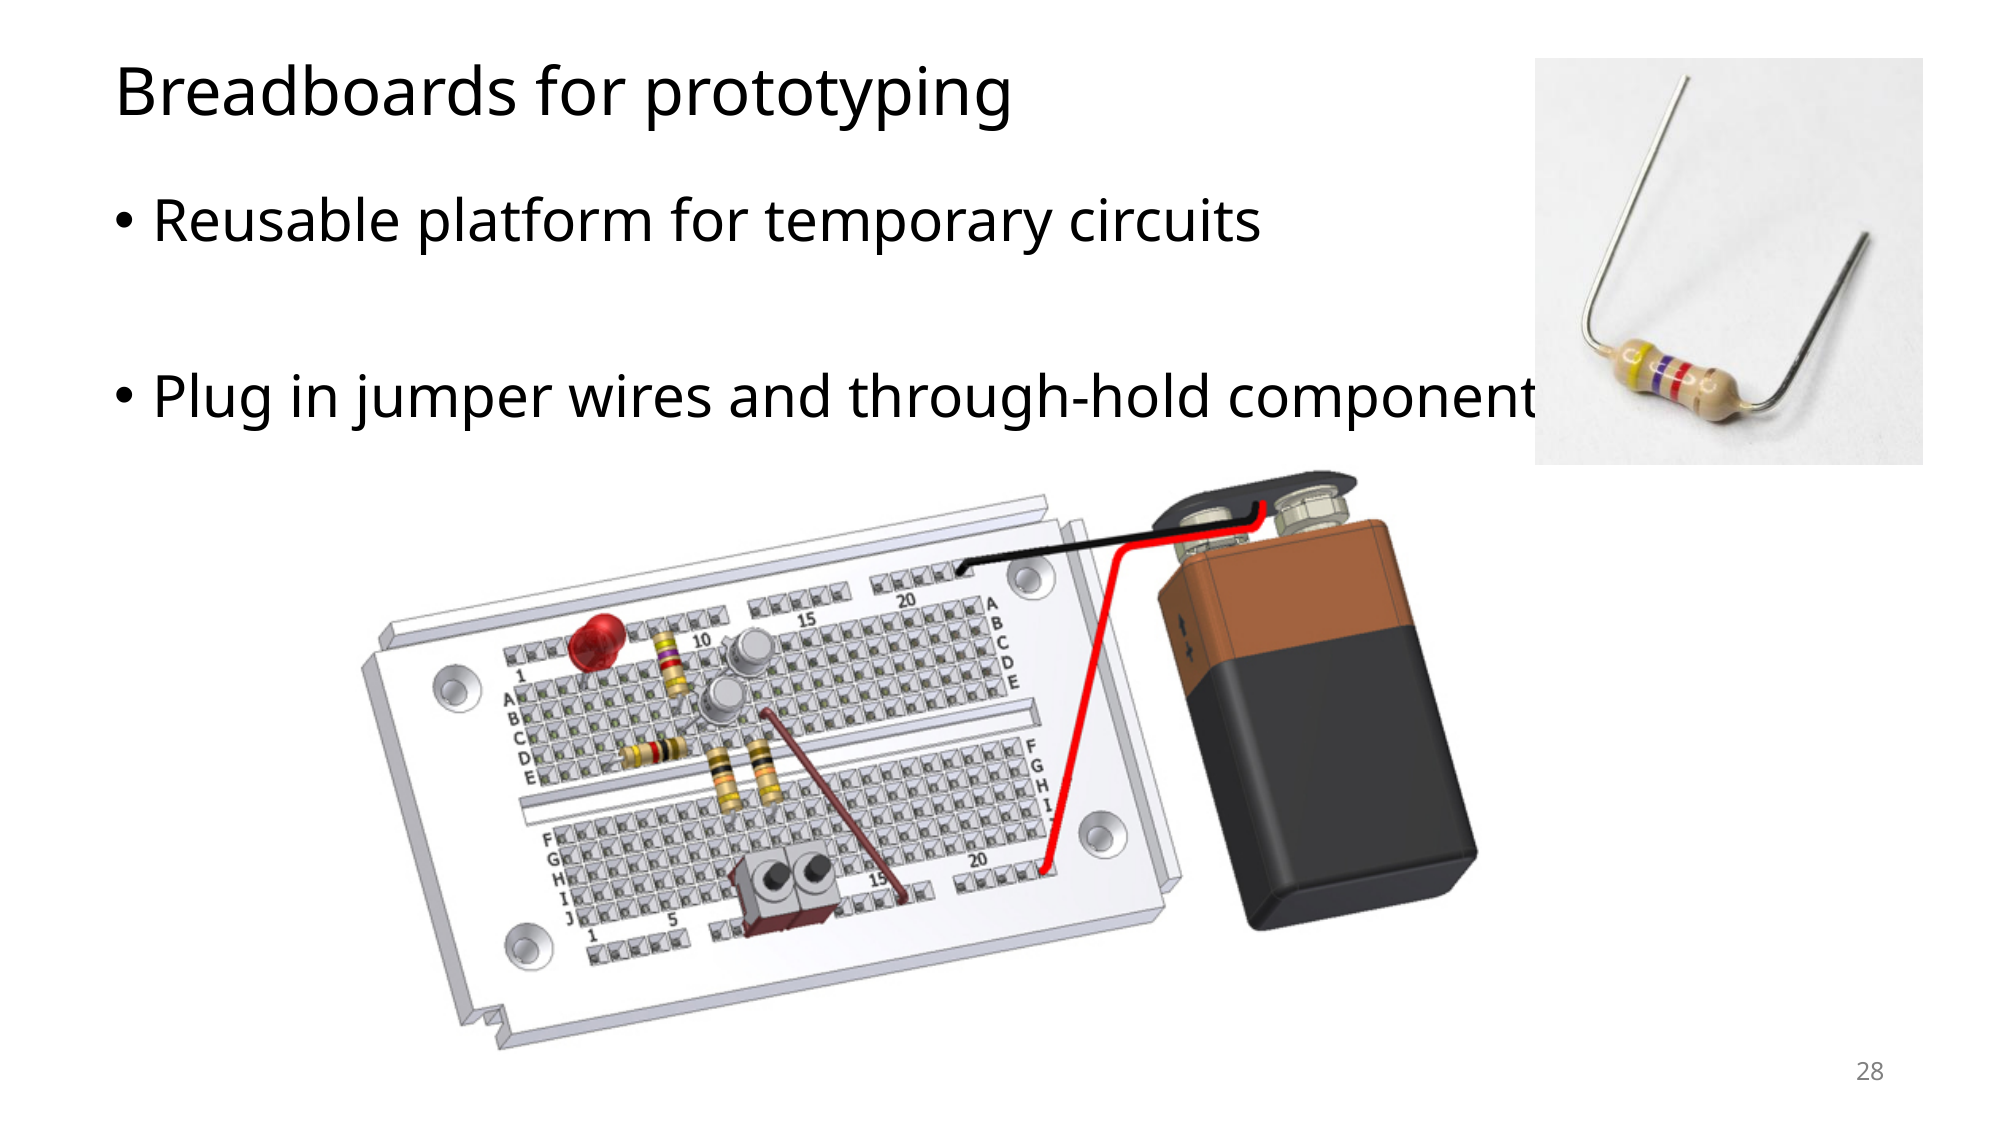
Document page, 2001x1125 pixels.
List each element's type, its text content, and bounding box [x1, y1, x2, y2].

title Breadboards for prototyping [99, 37, 1900, 150]
list Reusable platform for temporary circuits Plug in jumper wires and through-hold components [99, 183, 1900, 1009]
slide_number 28 [1749, 1042, 1900, 1103]
picture [1535, 58, 1923, 465]
picture [355, 464, 1482, 1055]
